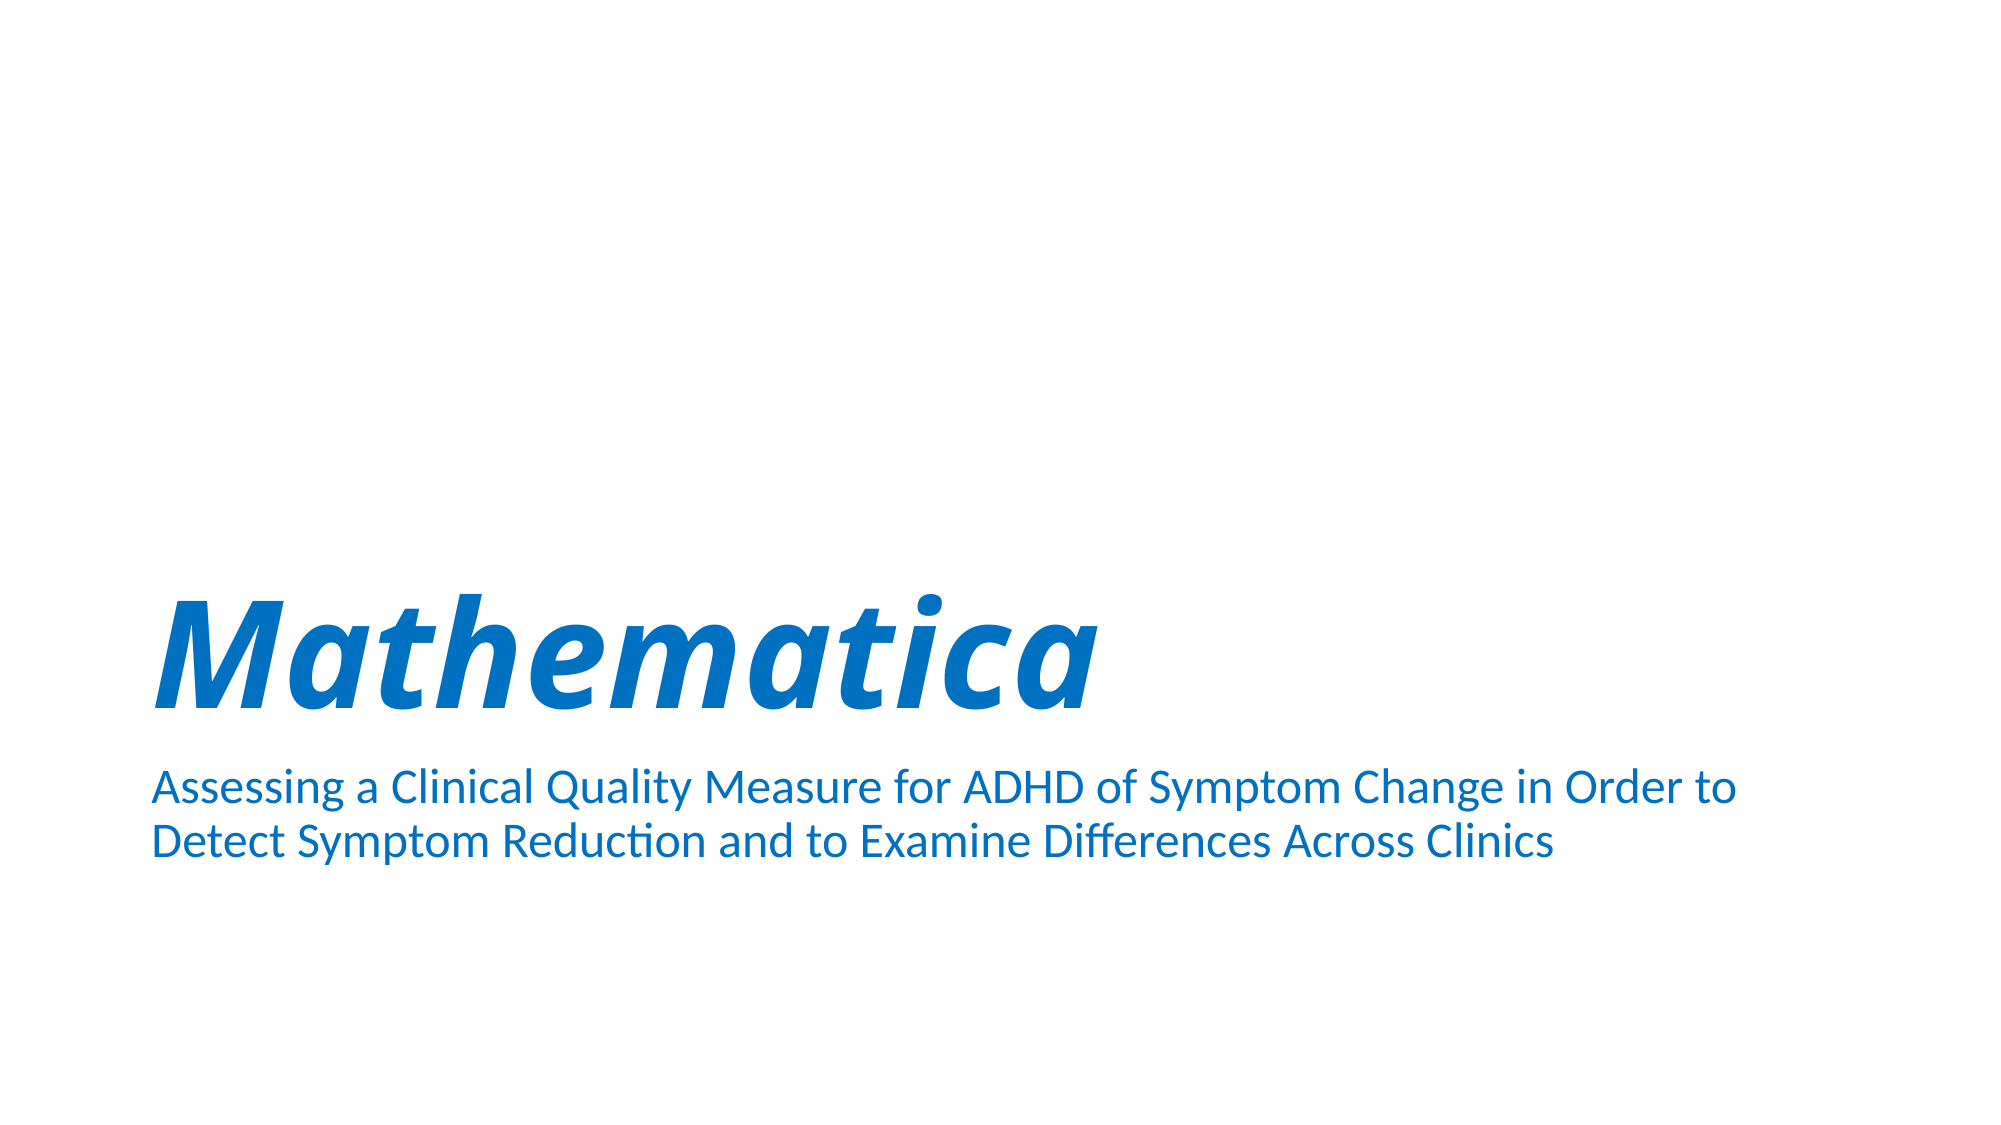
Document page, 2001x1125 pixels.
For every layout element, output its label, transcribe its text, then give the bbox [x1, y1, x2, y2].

list Assessing a Clinical Quality Measure for ADHD of Symptom Change in Order to Detect Symptom Reduction and to Examine Differences Across Clinics [136, 752, 1862, 999]
title Mathematica [136, 280, 1862, 749]
